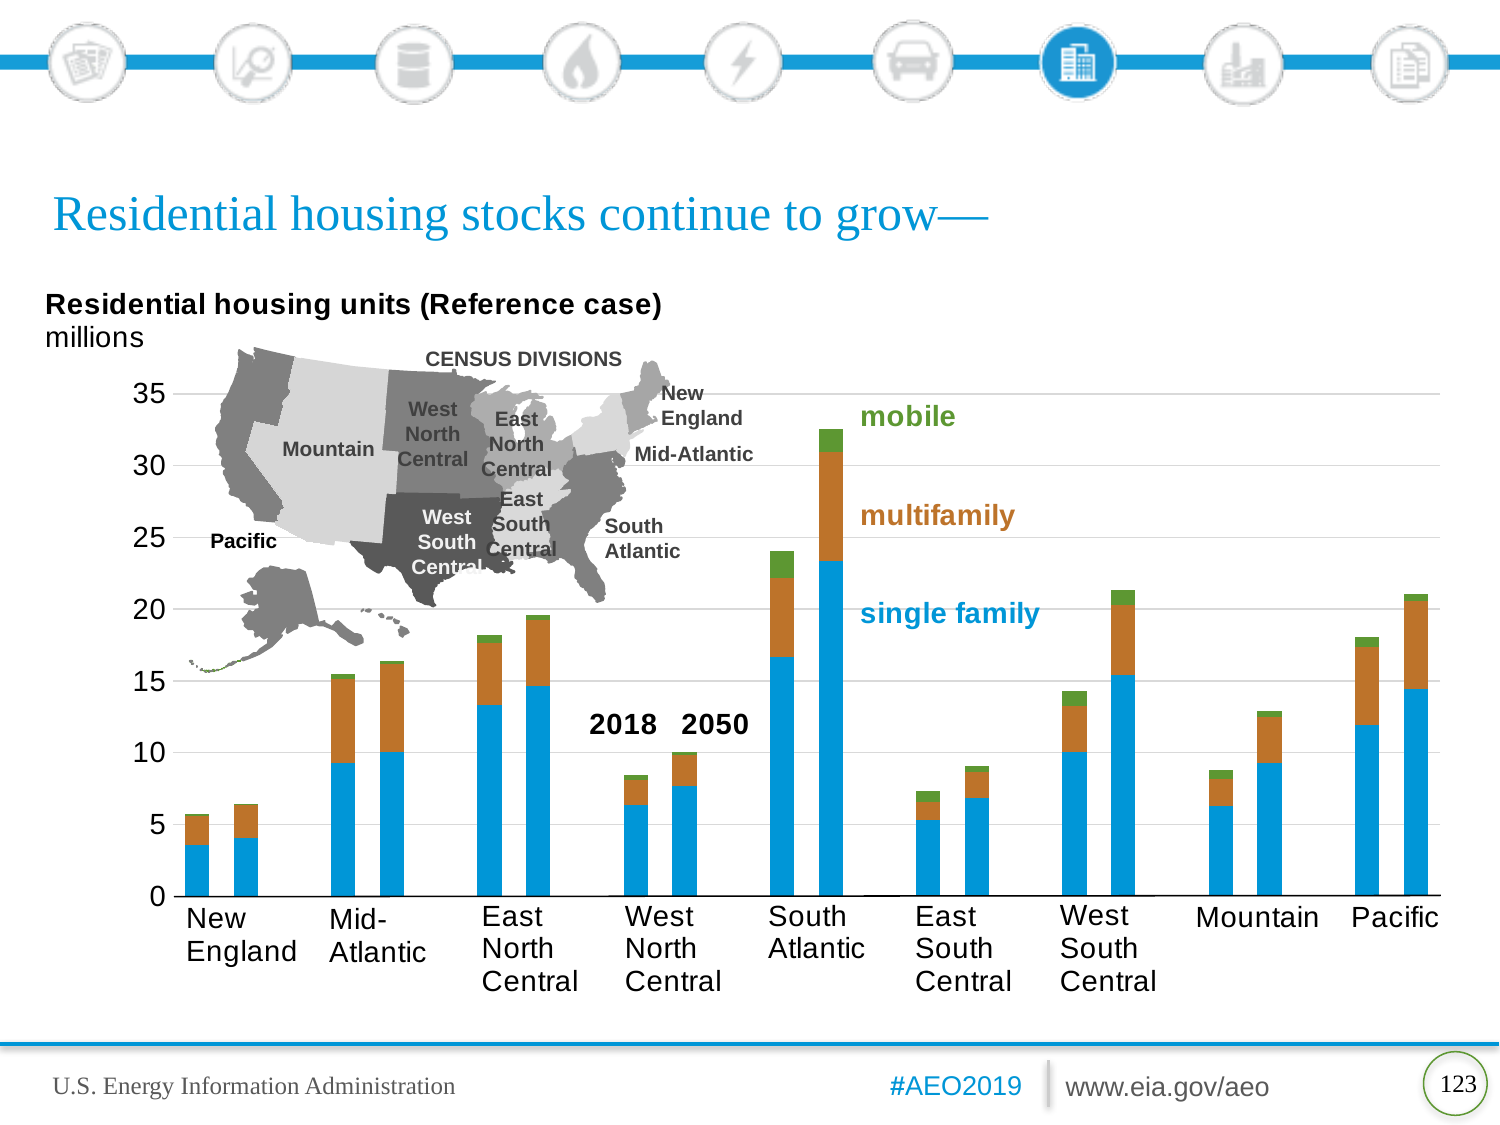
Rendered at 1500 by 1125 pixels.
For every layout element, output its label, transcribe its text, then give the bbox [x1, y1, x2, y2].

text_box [46, 9, 1457, 118]
slide_number 123 [1418, 1053, 1499, 1113]
title Residential housing stocks continue to grow— [38, 123, 1466, 248]
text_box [189, 338, 758, 673]
chart [38, 276, 1466, 1015]
picture [37, 10, 46, 111]
